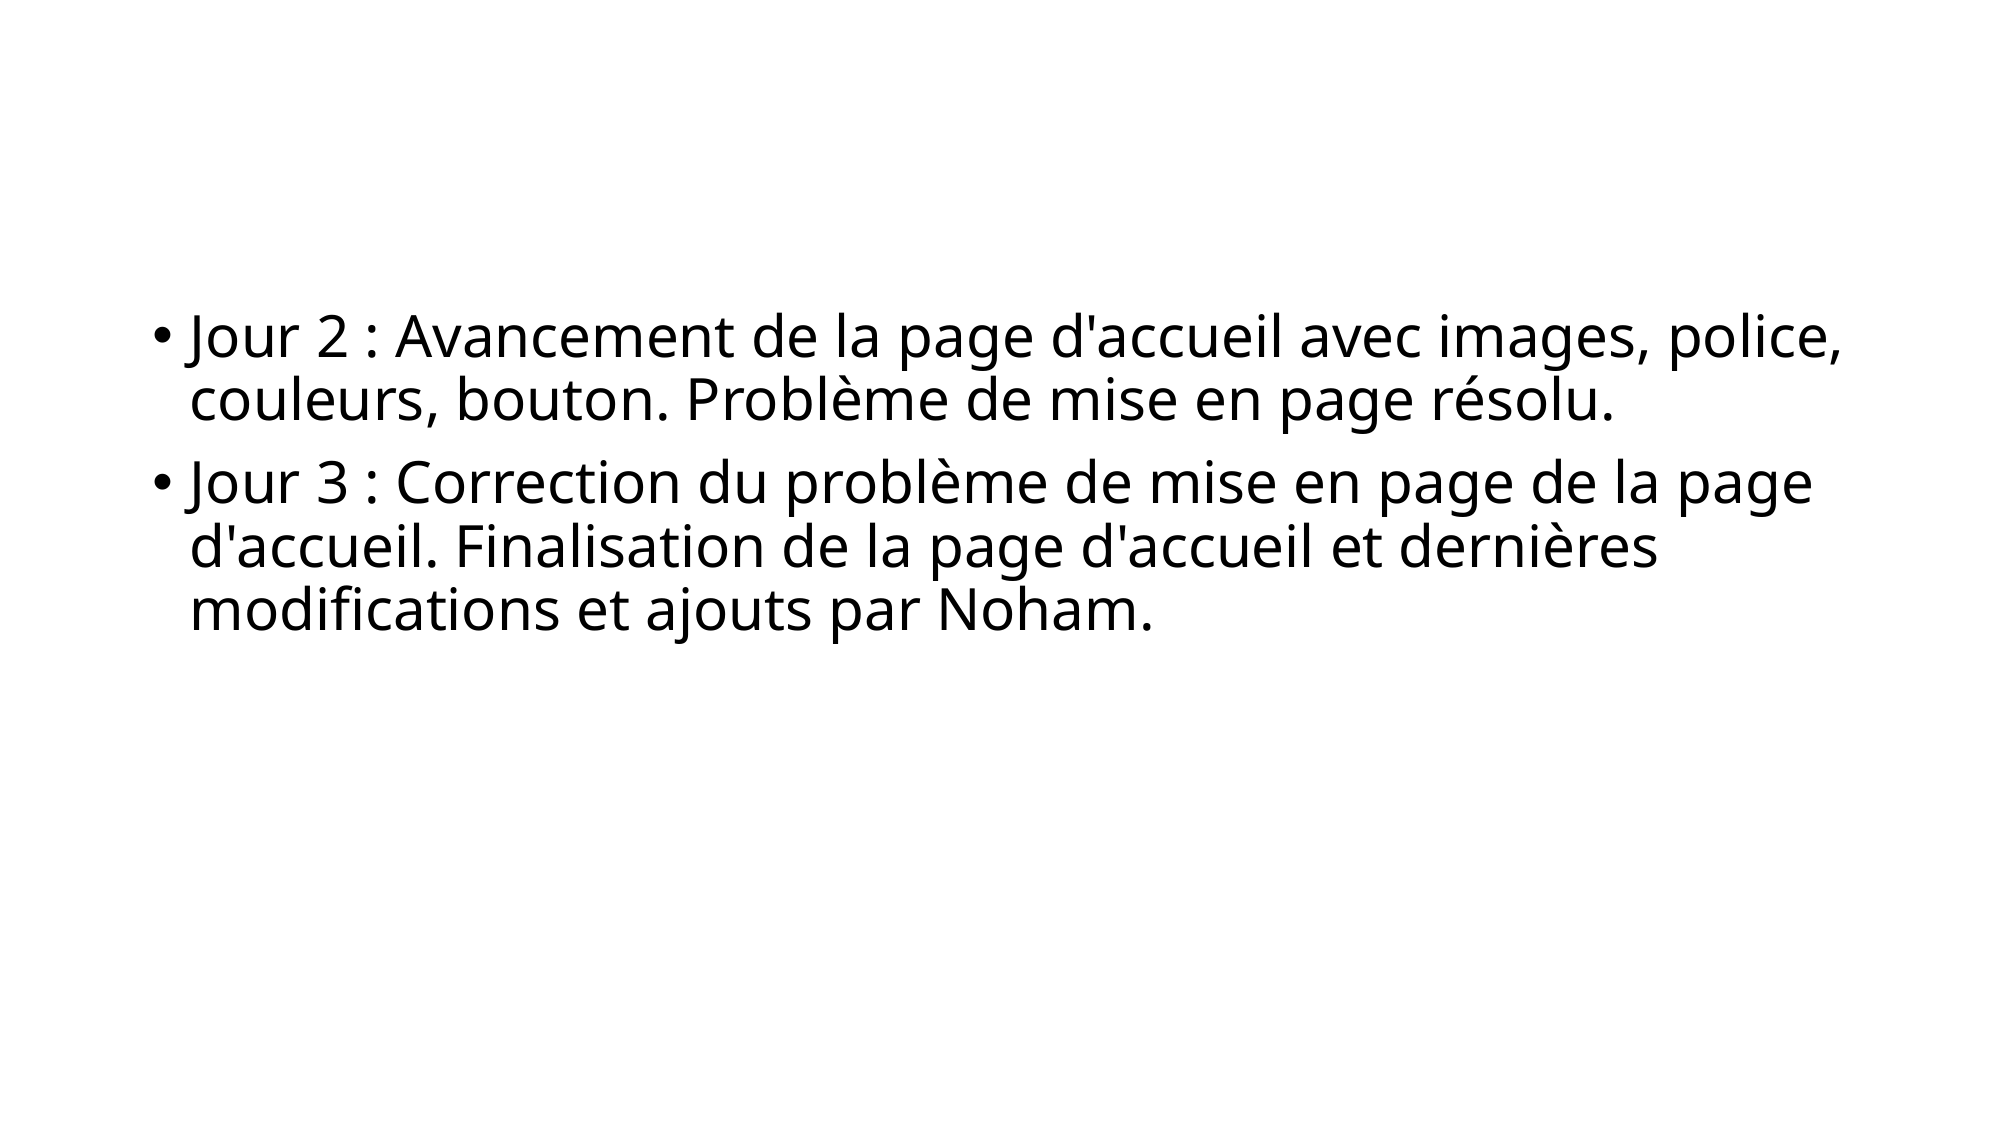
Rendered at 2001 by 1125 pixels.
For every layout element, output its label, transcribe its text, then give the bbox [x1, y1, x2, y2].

list Jour 2 : Avancement de la page d'accueil avec images, police, couleurs, bouton. Problème de mise en page résolu. Jour 3 : Correction du problème de mise en page de la page d'accueil. Finalisation de la page d'accueil et dernières modifications et ajouts par Noham. [137, 299, 1863, 1014]
